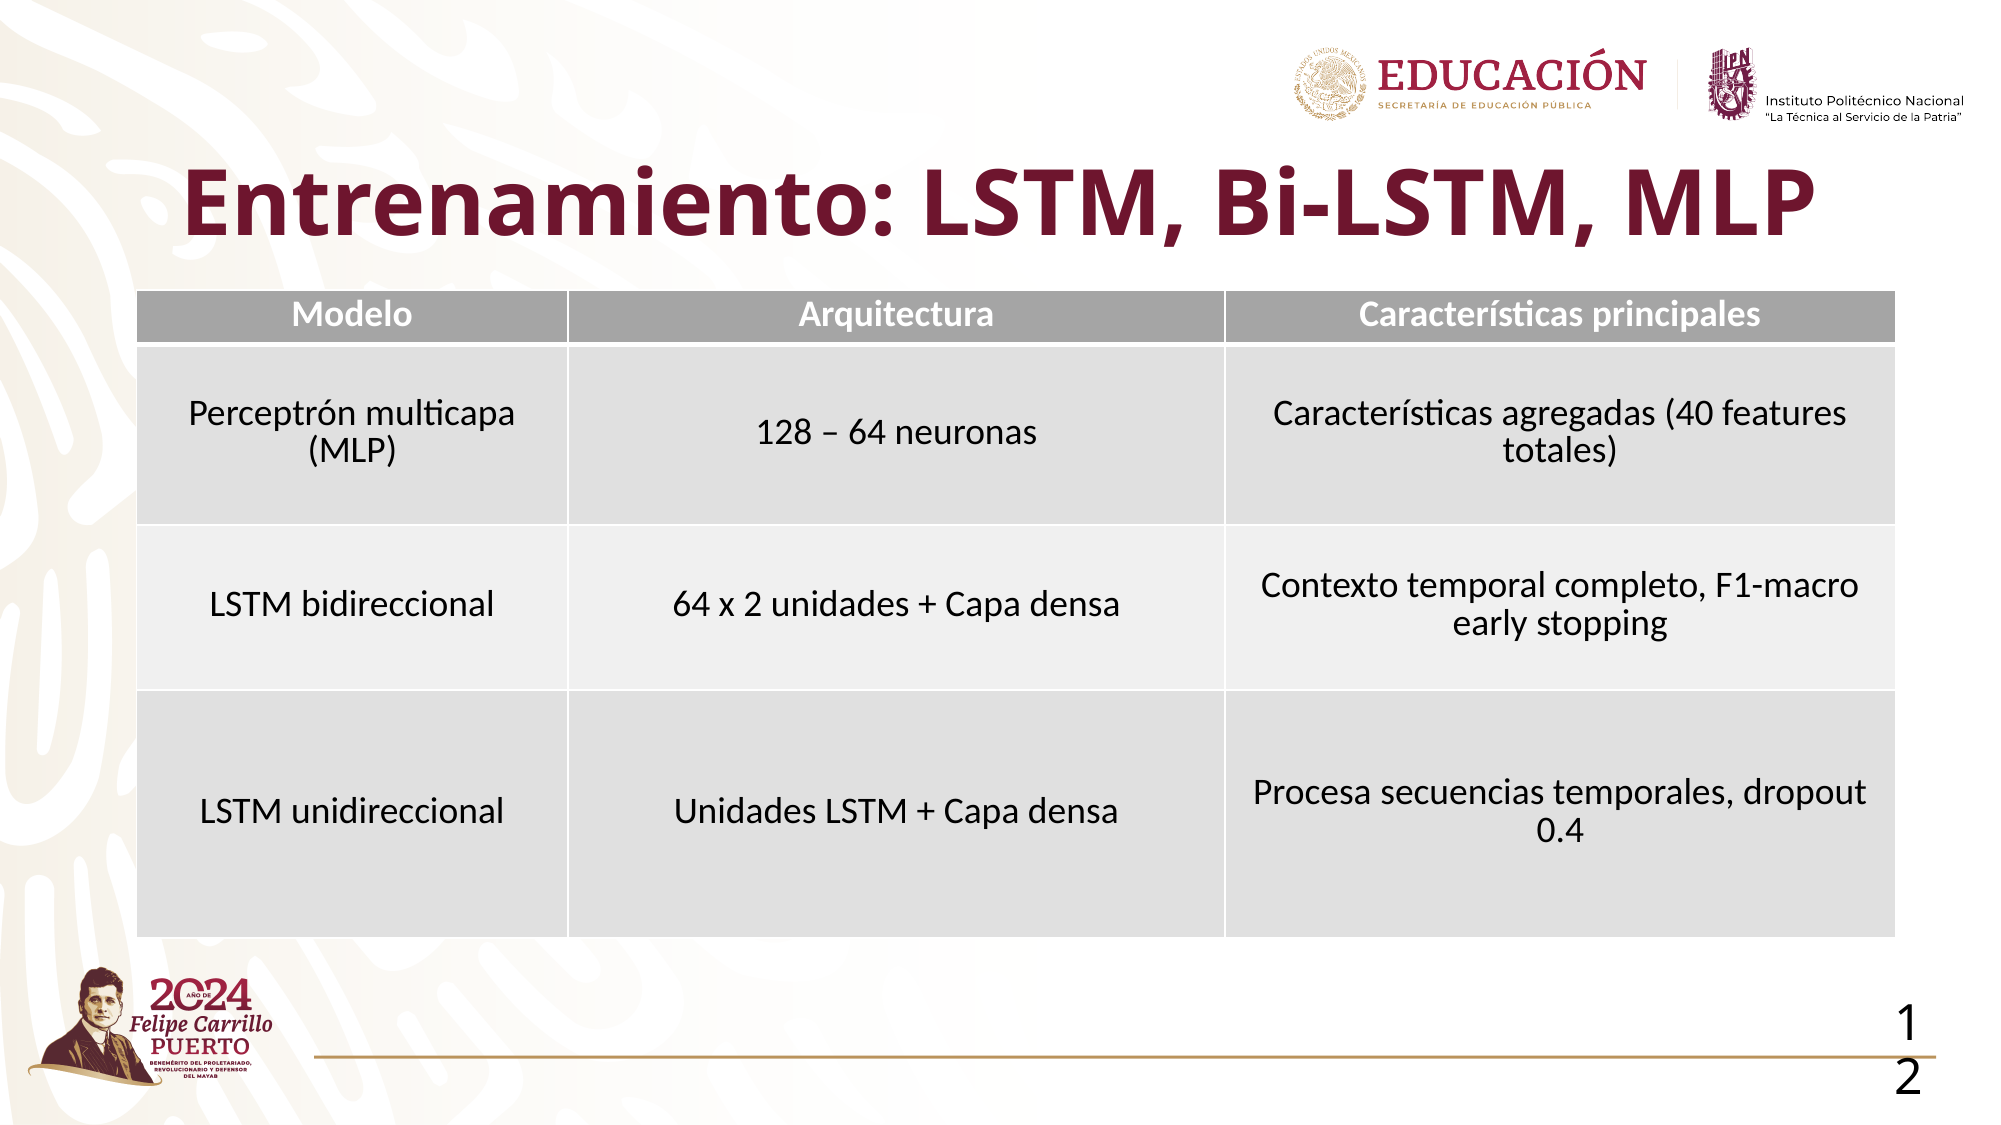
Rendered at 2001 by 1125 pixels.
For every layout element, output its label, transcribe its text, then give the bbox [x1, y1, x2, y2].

table_cell Perceptrón multicapa (MLP) [137, 347, 567, 524]
title Entrenamiento: LSTM, Bi-LSTM, MLP [136, 128, 1863, 264]
table_cell 64 x 2 unidades + Capa densa [569, 526, 1224, 689]
table_cell Contexto temporal completo, F1-macro early stopping [1226, 526, 1895, 689]
table_header Modelo [137, 291, 567, 342]
table_header Arquitectura [569, 291, 1224, 342]
table_cell 128 – 64 neuronas [569, 347, 1224, 524]
picture [0, 0, 2001, 1125]
table_cell LSTM unidireccional [137, 691, 567, 937]
table_cell Unidades LSTM + Capa densa [569, 691, 1224, 937]
table_cell LSTM bidireccional [137, 526, 567, 689]
table_header Características principales [1226, 291, 1895, 342]
table_cell Características agregadas (40 features totales) [1226, 347, 1895, 524]
table_cell Procesa secuencias temporales, dropout 0.4 [1226, 691, 1895, 937]
text_box 12 [1879, 990, 1963, 1080]
